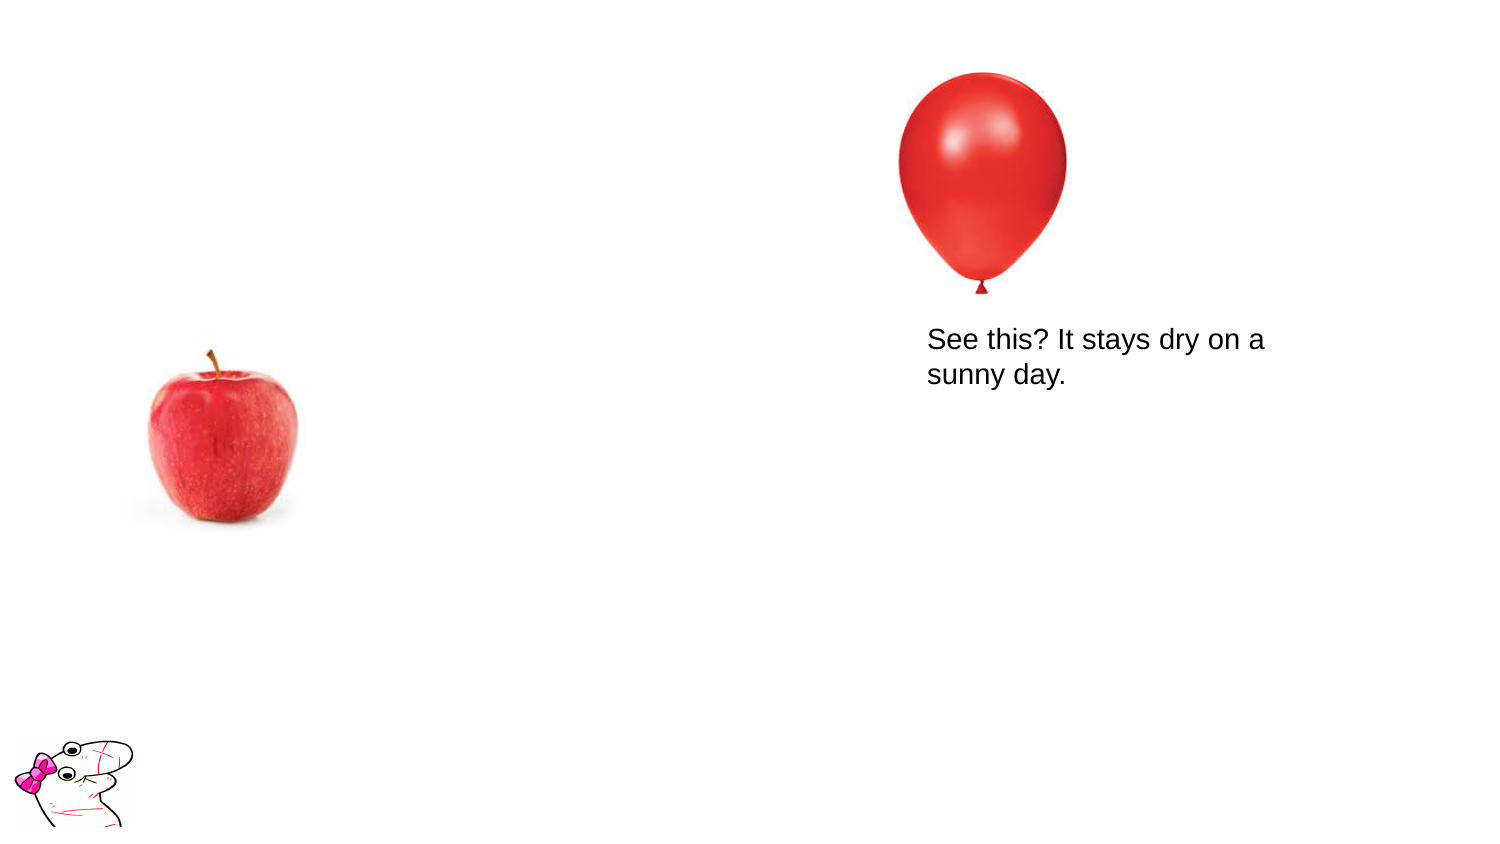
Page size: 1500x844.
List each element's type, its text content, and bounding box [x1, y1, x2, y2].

text_box See this? It stays dry on a sunny day. [912, 305, 1303, 405]
picture [94, 316, 342, 564]
picture [14, 739, 134, 827]
picture [871, 72, 1095, 295]
